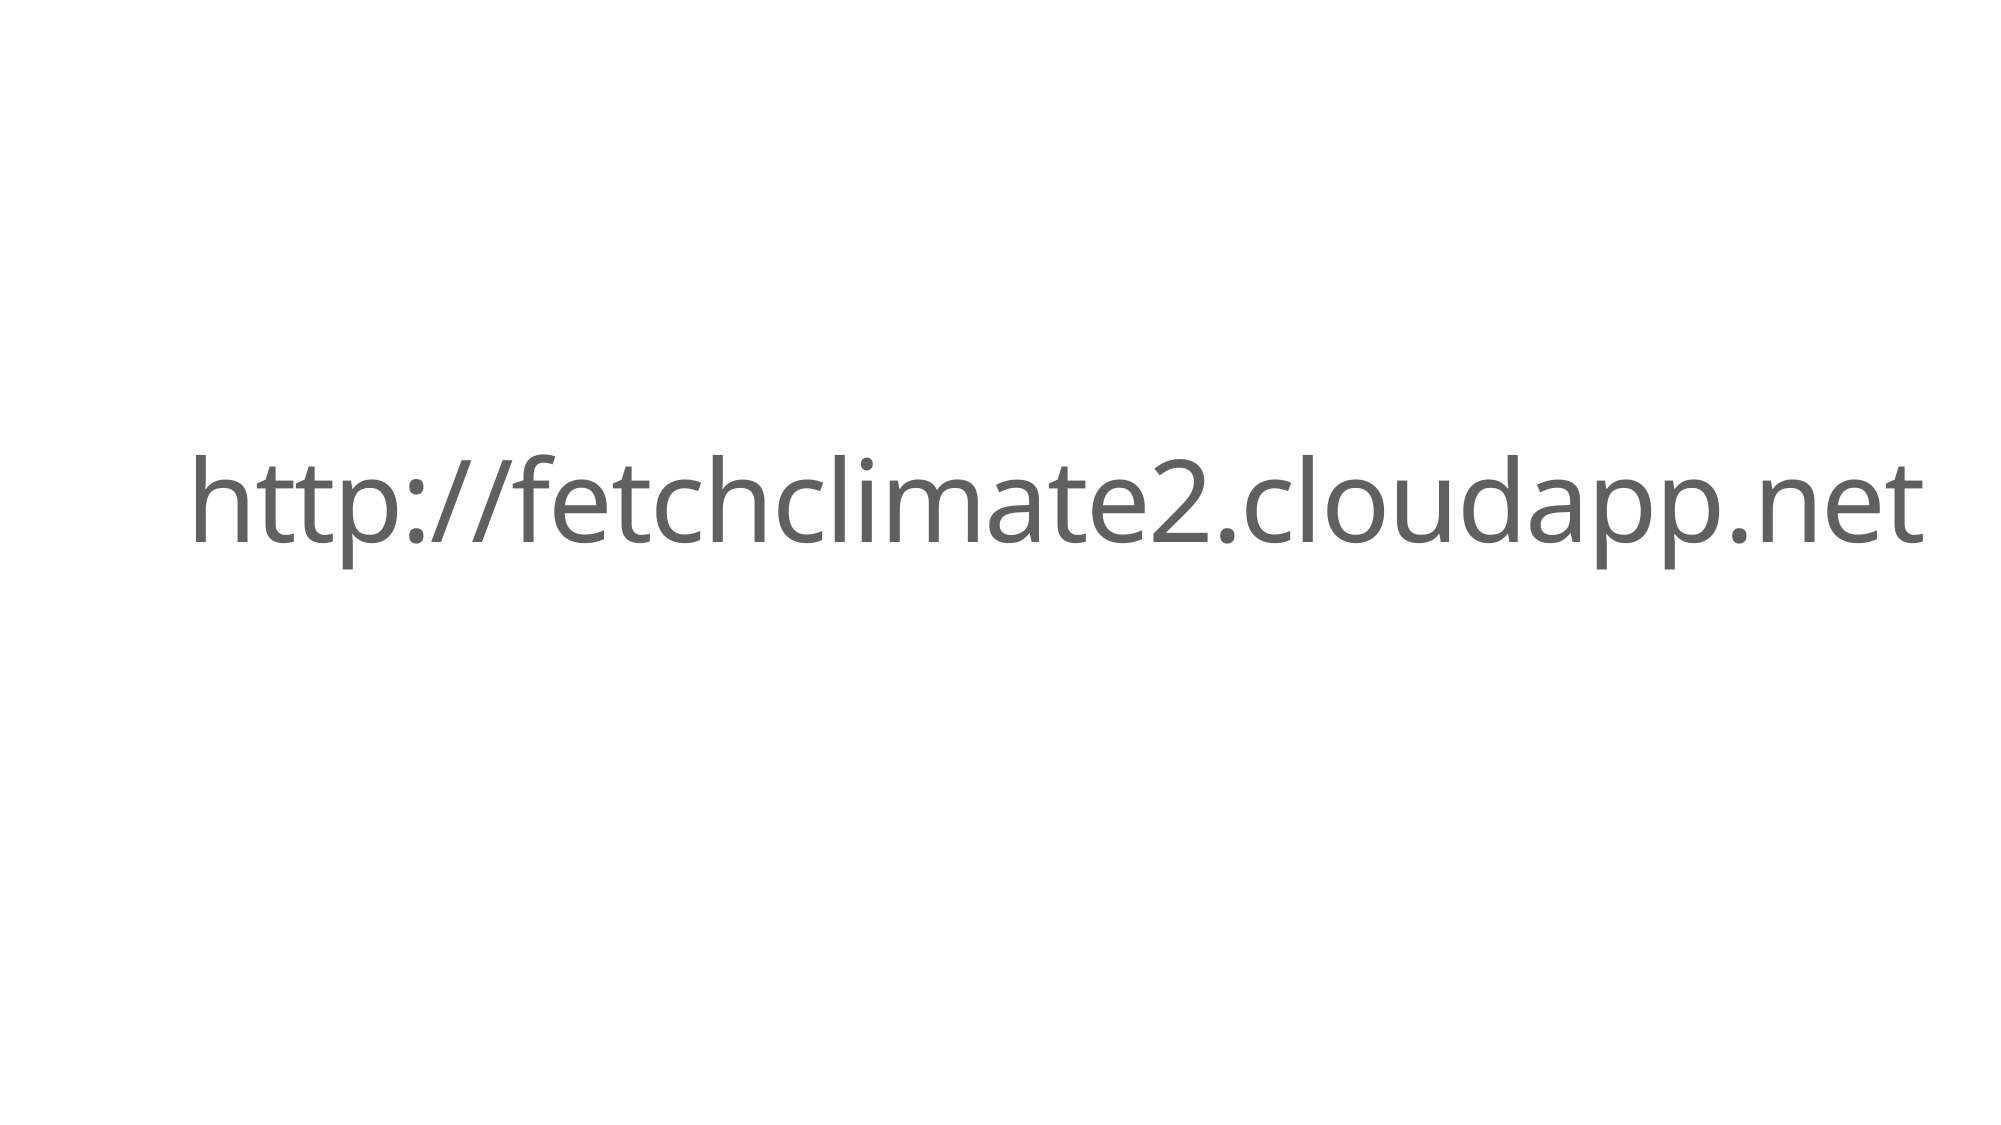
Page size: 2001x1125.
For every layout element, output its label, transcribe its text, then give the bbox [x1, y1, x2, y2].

title http://fetchclimate2.cloudapp.net [186, 443, 2000, 568]
